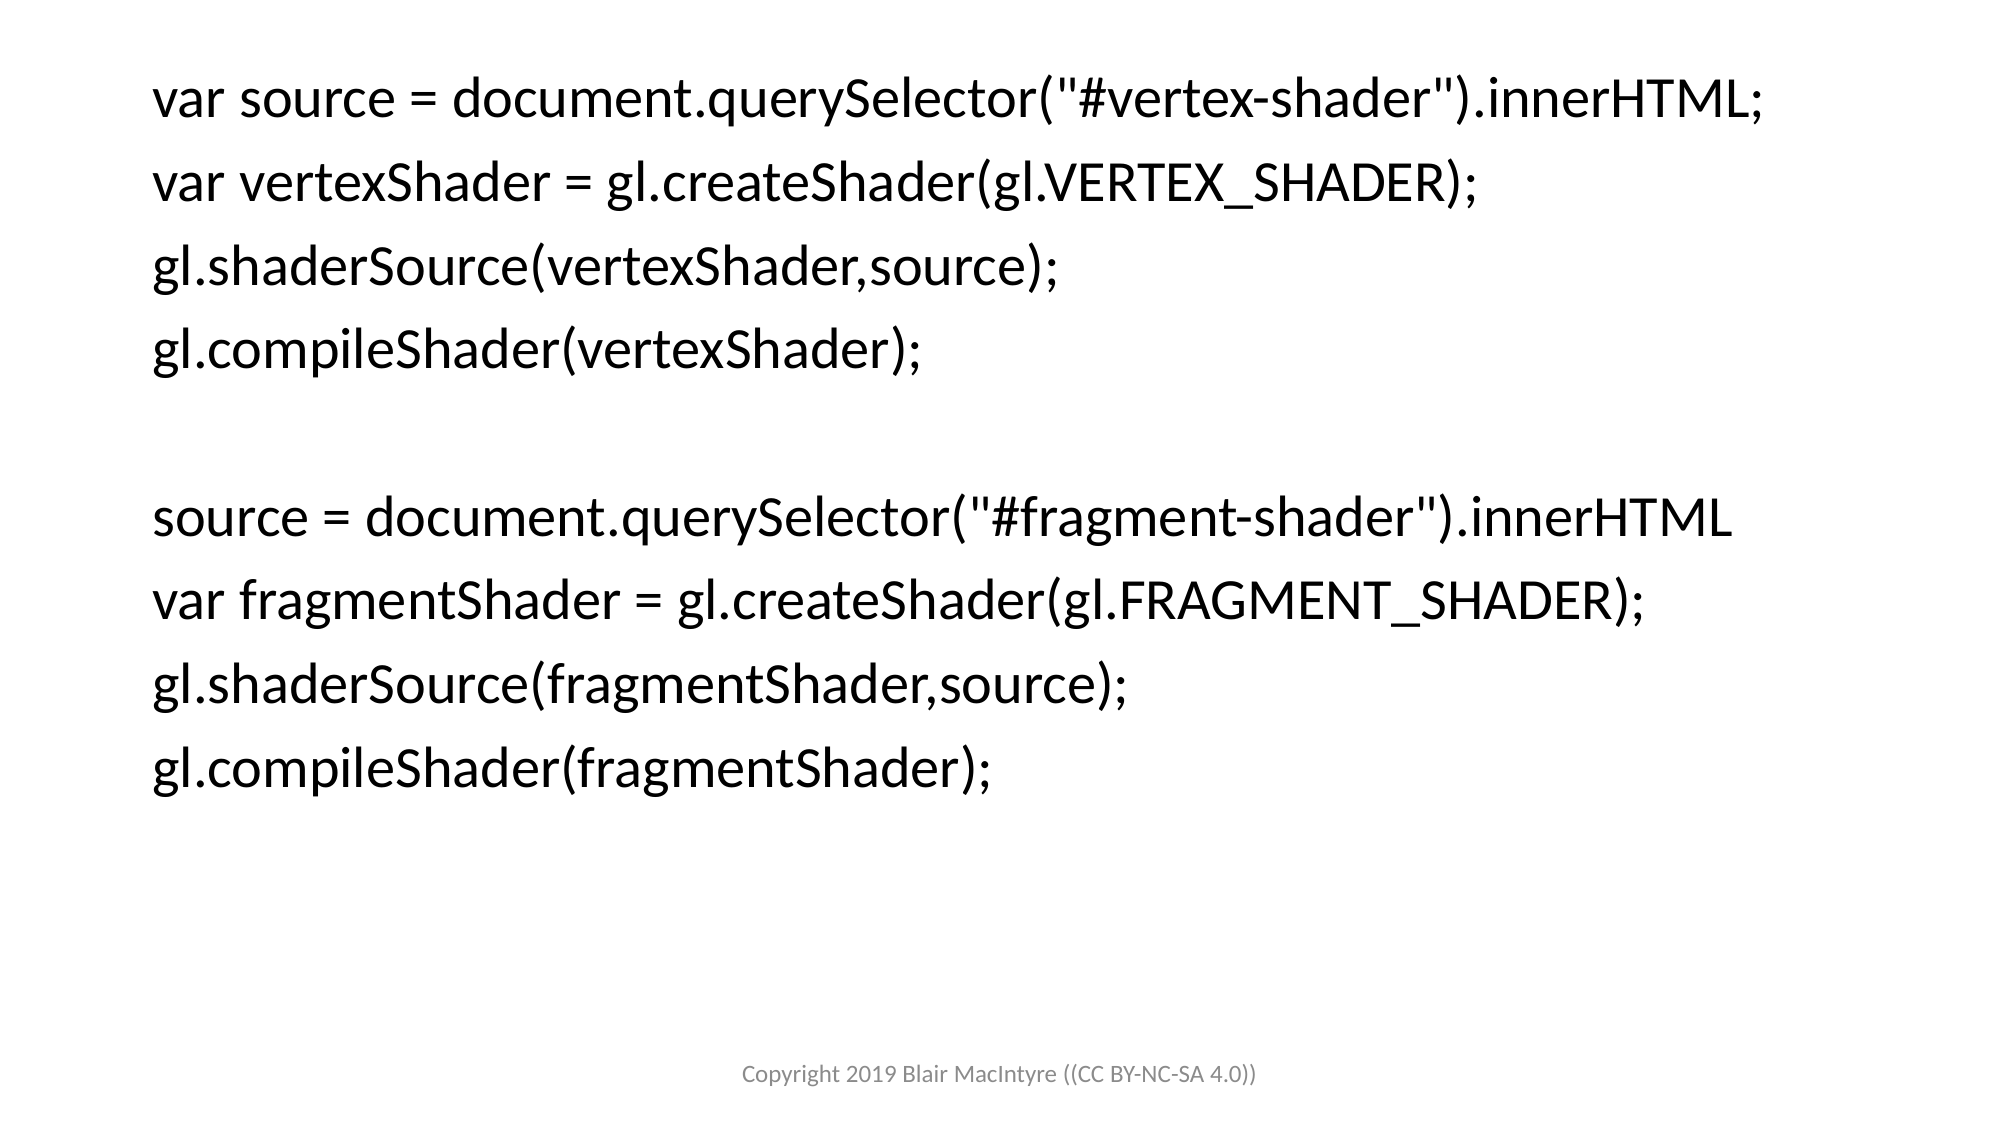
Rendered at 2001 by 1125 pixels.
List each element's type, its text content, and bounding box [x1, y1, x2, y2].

list var source = document.querySelector("#vertex-shader").innerHTML; var vertexShader = gl.createShader(gl.VERTEX_SHADER); gl.shaderSource(vertexShader,source); gl.compileShader(vertexShader); source = document.querySelector("#fragment-shader").innerHTML var fragmentShader = gl.createShader(gl.FRAGMENT_SHADER); gl.shaderSource(fragmentShader,source); gl.compileShader(fragmentShader); [137, 59, 1827, 1014]
footer Copyright 2019 Blair MacIntyre ((CC BY-NC-SA 4.0)) [662, 1042, 1338, 1103]
